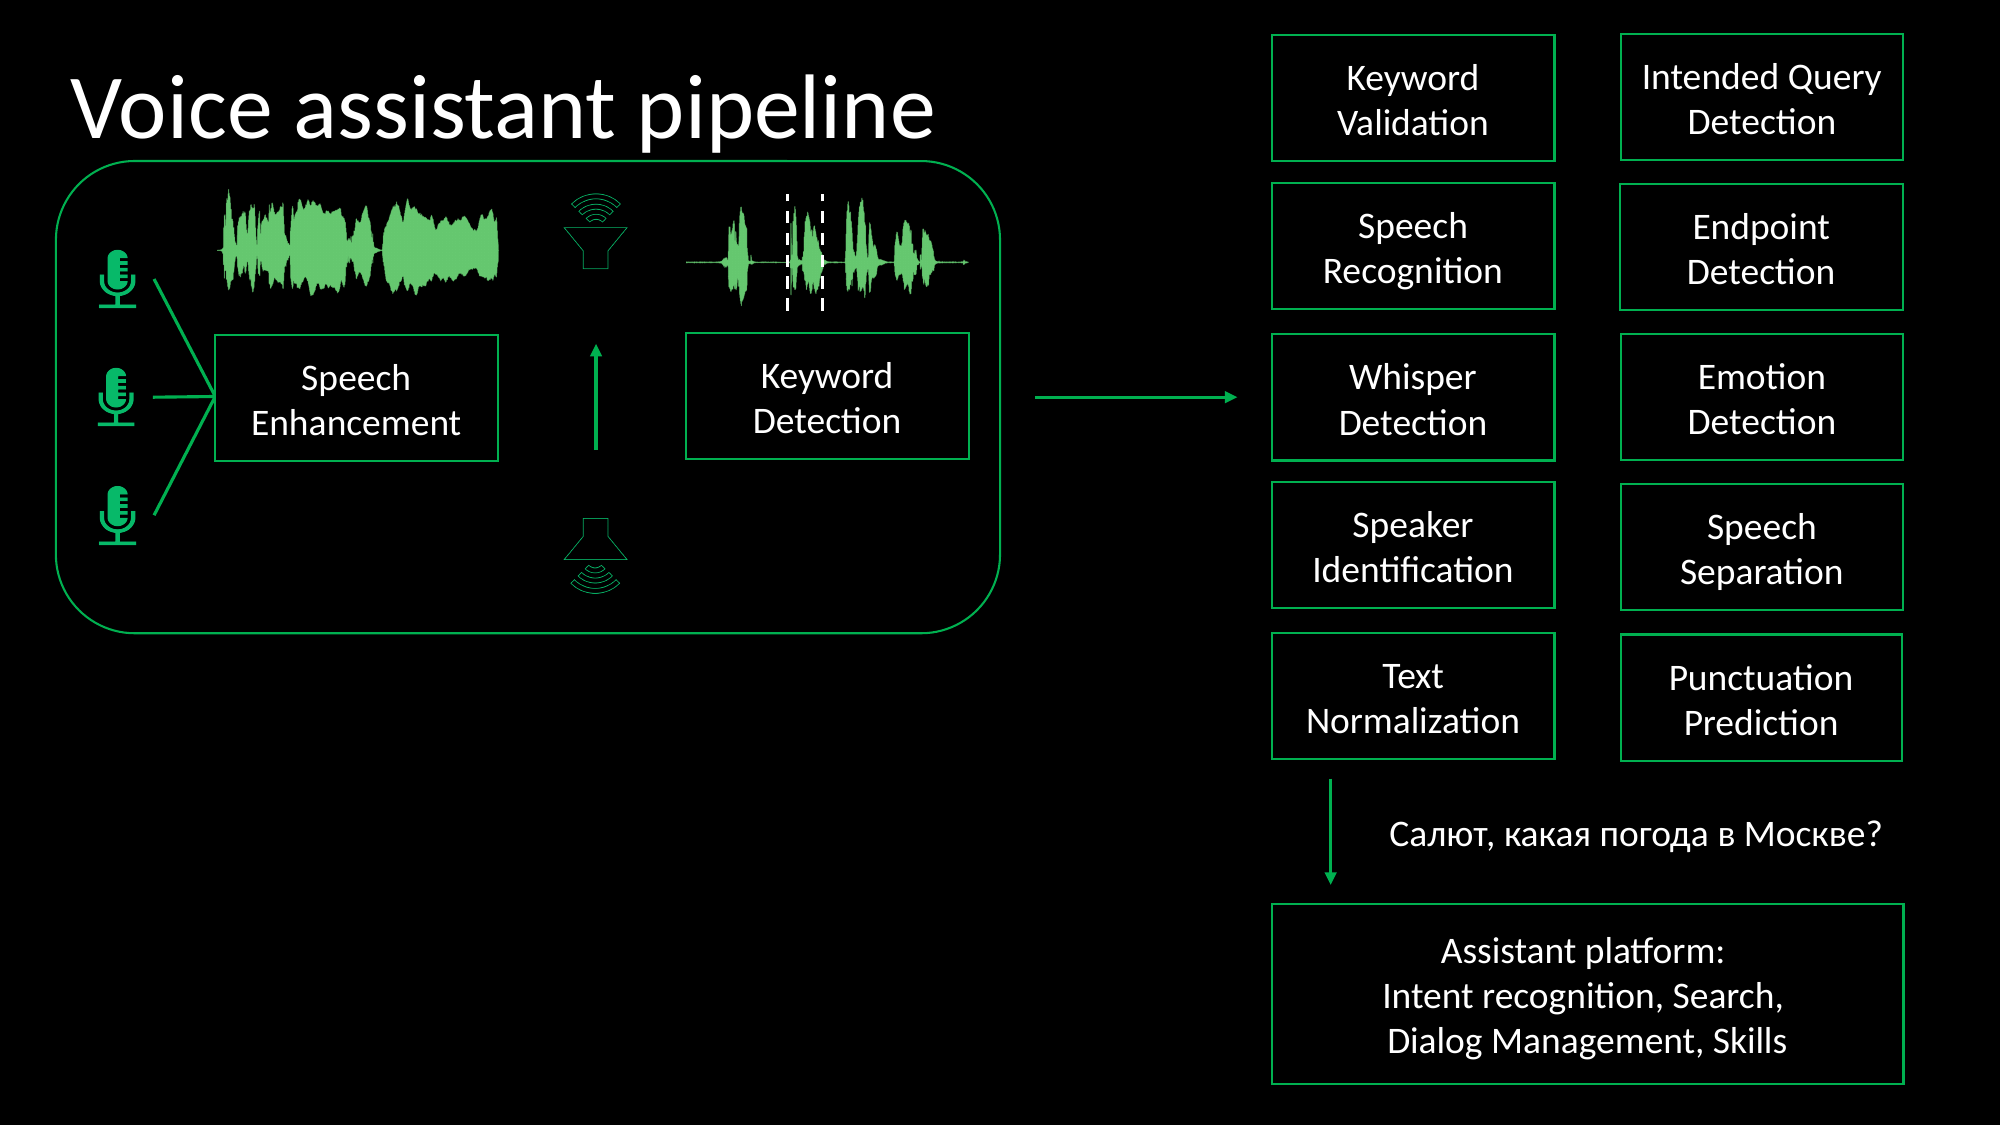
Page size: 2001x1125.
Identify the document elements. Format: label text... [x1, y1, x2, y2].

title Voice assistant pipeline [55, 0, 1000, 218]
picture [685, 190, 970, 309]
picture [79, 246, 155, 312]
text_box Endpoint Detection [1619, 183, 1903, 310]
text_box Speech Separation [1620, 483, 1904, 610]
picture [550, 514, 640, 604]
text_box Whisper Detection [1271, 334, 1555, 461]
text_box Emotion Detection [1620, 334, 1904, 461]
text_box [55, 218, 1001, 634]
text_box Text Normalization [1271, 633, 1555, 760]
picture [217, 184, 501, 298]
text_box Keyword Validation [1271, 34, 1555, 161]
text_box Assistant platform: Intent recognition, Search, Dialog Management, Skills [1271, 903, 1904, 1084]
text_box Speech Recognition [1271, 183, 1555, 310]
text_box Speaker Identification [1271, 481, 1555, 608]
text_box Keyword Detection [685, 333, 969, 460]
text_box Speech Enhancement [221, 335, 498, 462]
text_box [153, 405, 216, 516]
text_box Салют, какая погода в Москве? [1371, 796, 1902, 867]
picture [78, 365, 153, 430]
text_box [153, 278, 216, 397]
picture [79, 483, 155, 548]
picture [550, 182, 640, 272]
text_box Punctuation Prediction [1620, 634, 1902, 761]
text_box Intended Query Detection [1620, 33, 1904, 160]
